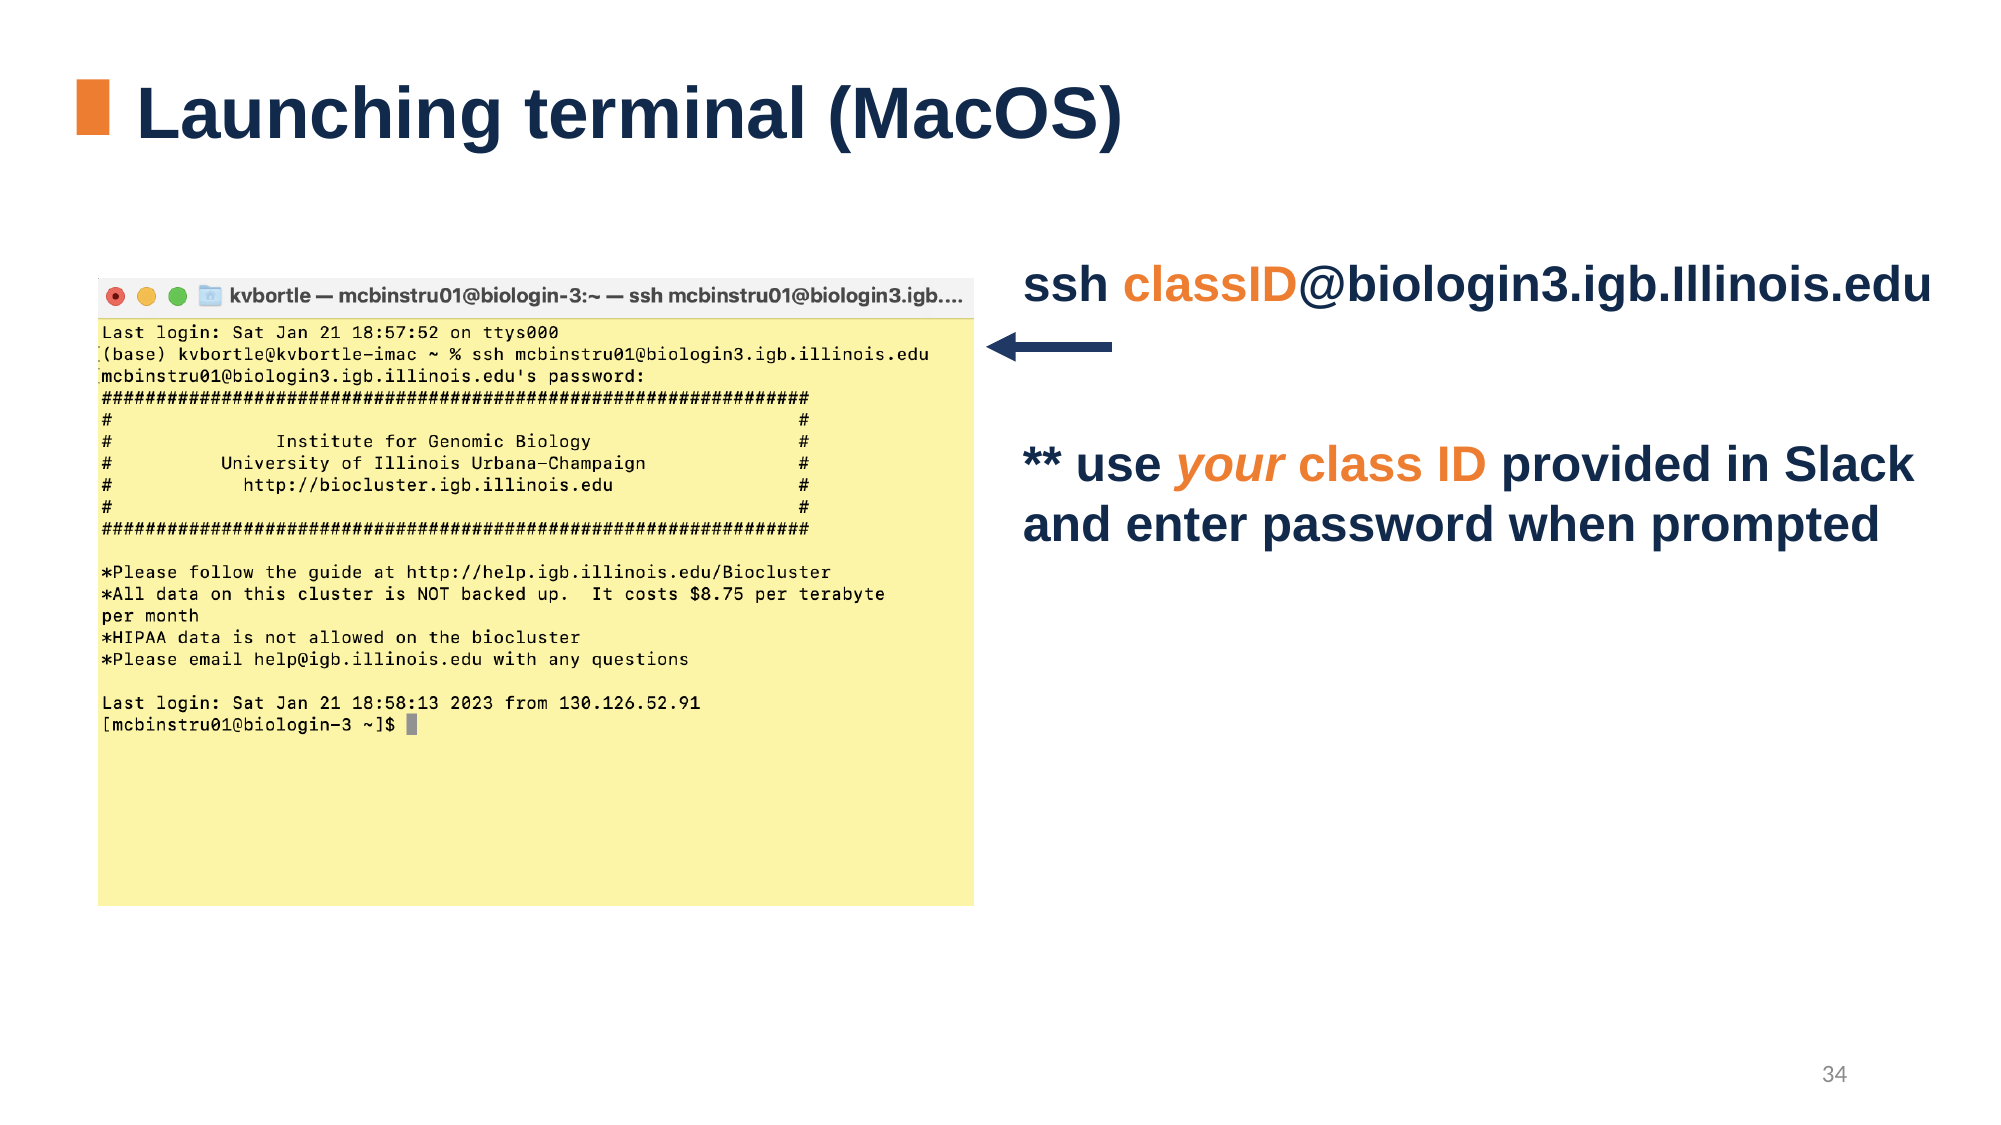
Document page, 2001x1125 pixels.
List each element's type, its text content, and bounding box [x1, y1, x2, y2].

picture [98, 278, 974, 906]
text_box [76, 78, 110, 136]
text_box Launching terminal (MacOS) [58, 55, 1913, 611]
slide_number 34 [1412, 1042, 1863, 1103]
text_box ssh classID@biologin3.igb.Illinois.edu ** use your class ID provided in Slack and enter password when prompted [1008, 244, 2000, 680]
